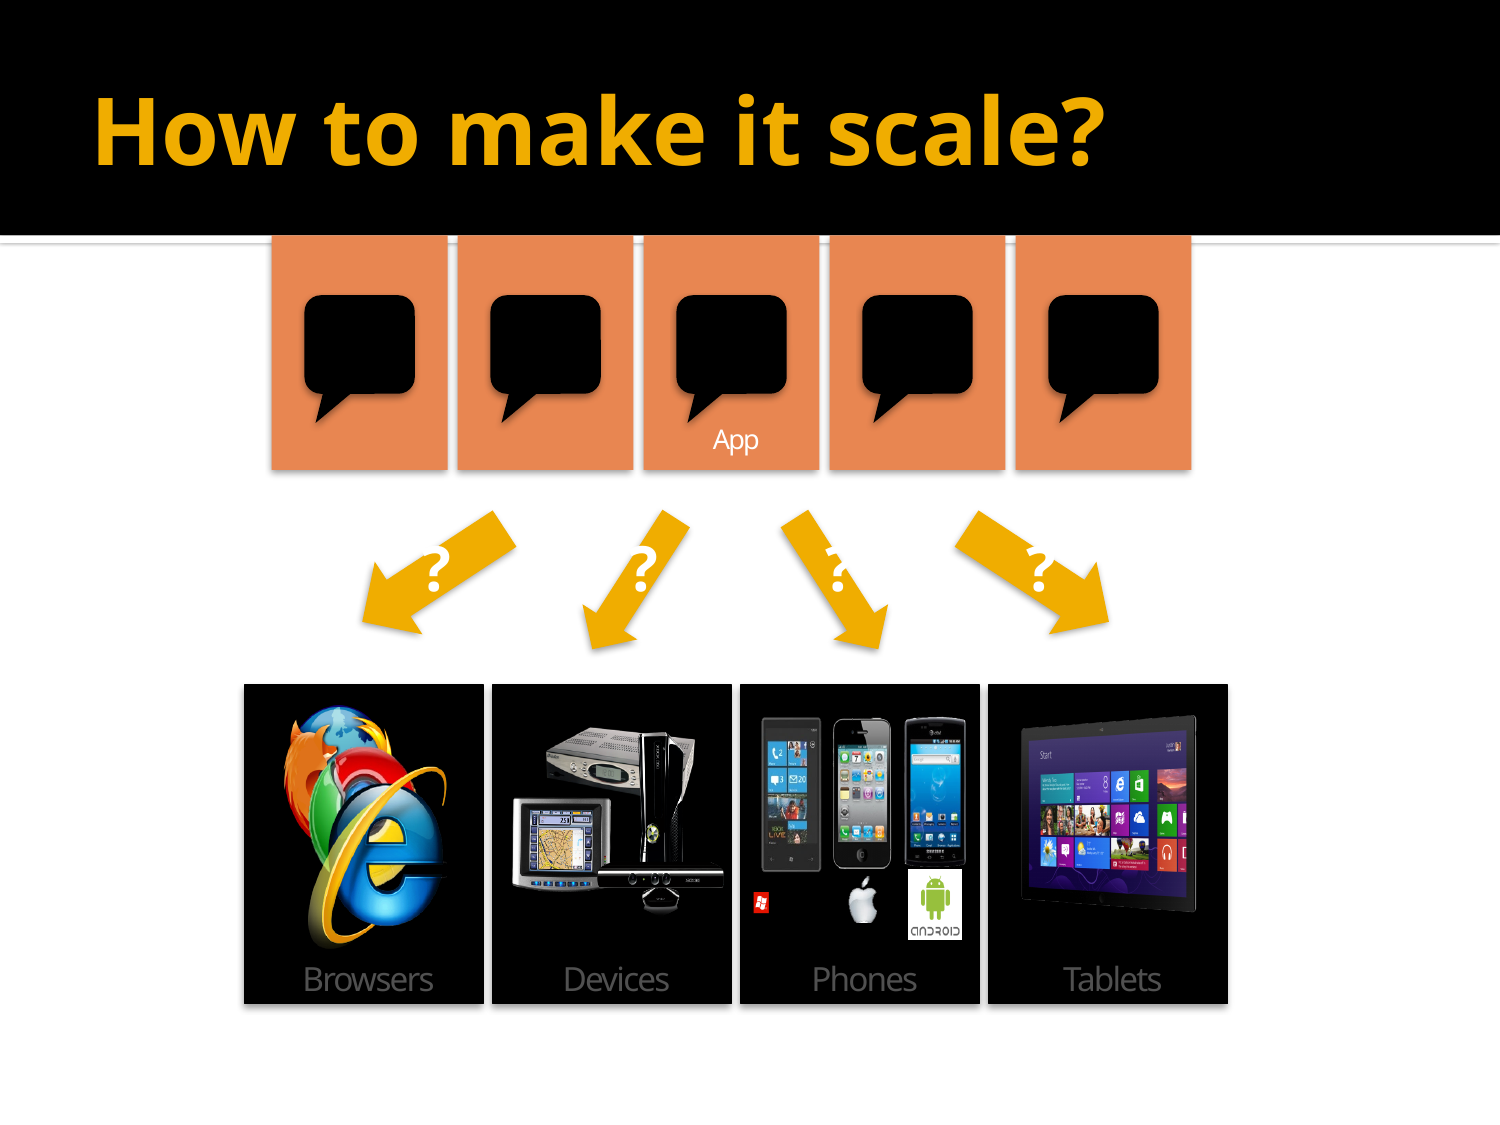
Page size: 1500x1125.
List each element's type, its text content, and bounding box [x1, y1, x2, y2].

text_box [643, 235, 820, 470]
text_box ? [812, 522, 867, 611]
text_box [271, 235, 448, 470]
text_box ? [409, 523, 464, 611]
text_box [653, 509, 691, 557]
text_box ? [1013, 522, 1069, 611]
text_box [1015, 235, 1192, 470]
text_box [780, 509, 817, 578]
text_box [954, 509, 1013, 586]
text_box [829, 235, 1006, 470]
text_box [244, 675, 1228, 1004]
text_box [1048, 561, 1110, 635]
text_box [581, 581, 638, 650]
text_box [832, 600, 889, 650]
title How to make it scale? [75, 24, 1425, 231]
text_box [361, 561, 423, 635]
text_box ? [616, 522, 672, 611]
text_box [457, 235, 634, 470]
text_box [464, 509, 517, 582]
